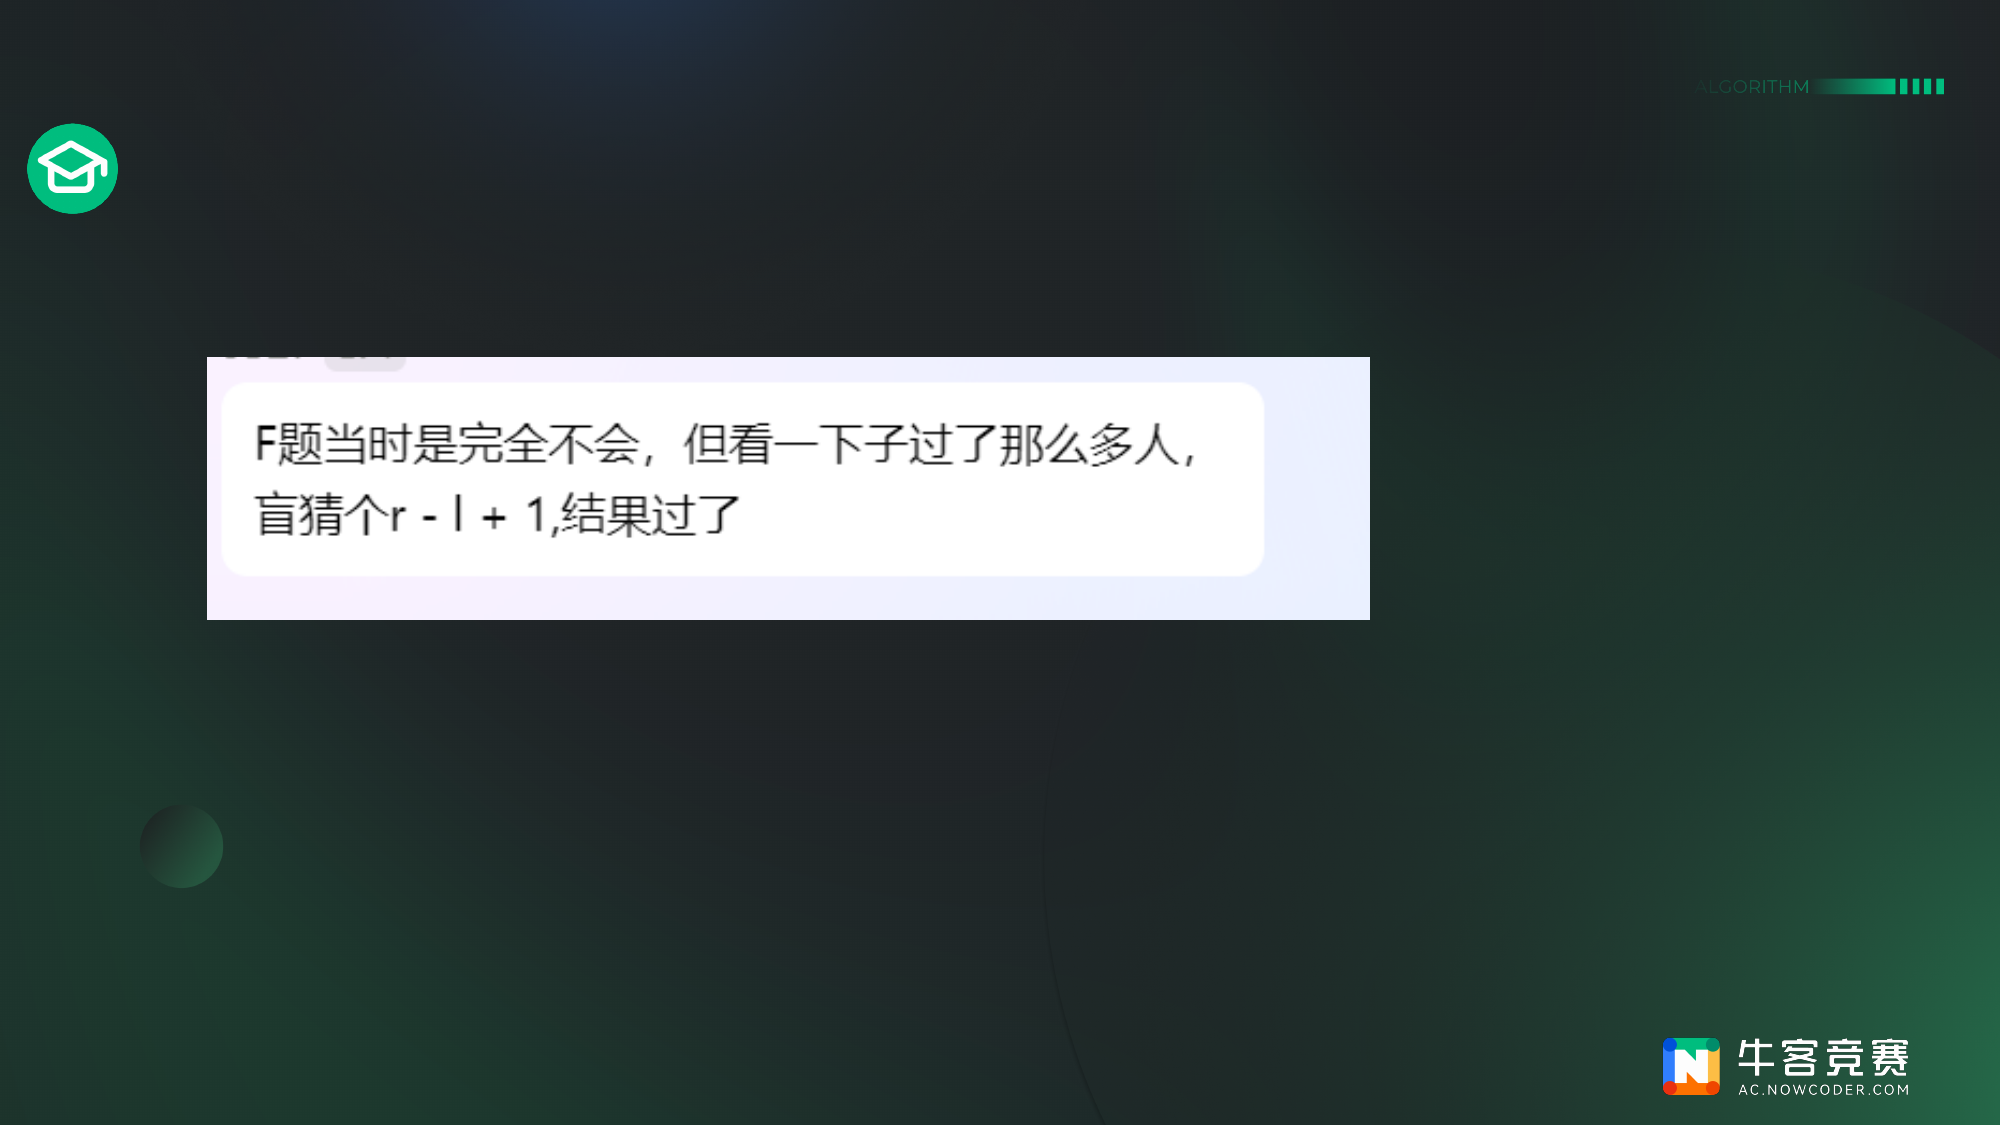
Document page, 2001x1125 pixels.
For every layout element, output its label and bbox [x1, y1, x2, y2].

picture [0, 0, 2000, 1125]
list [207, 357, 1370, 620]
